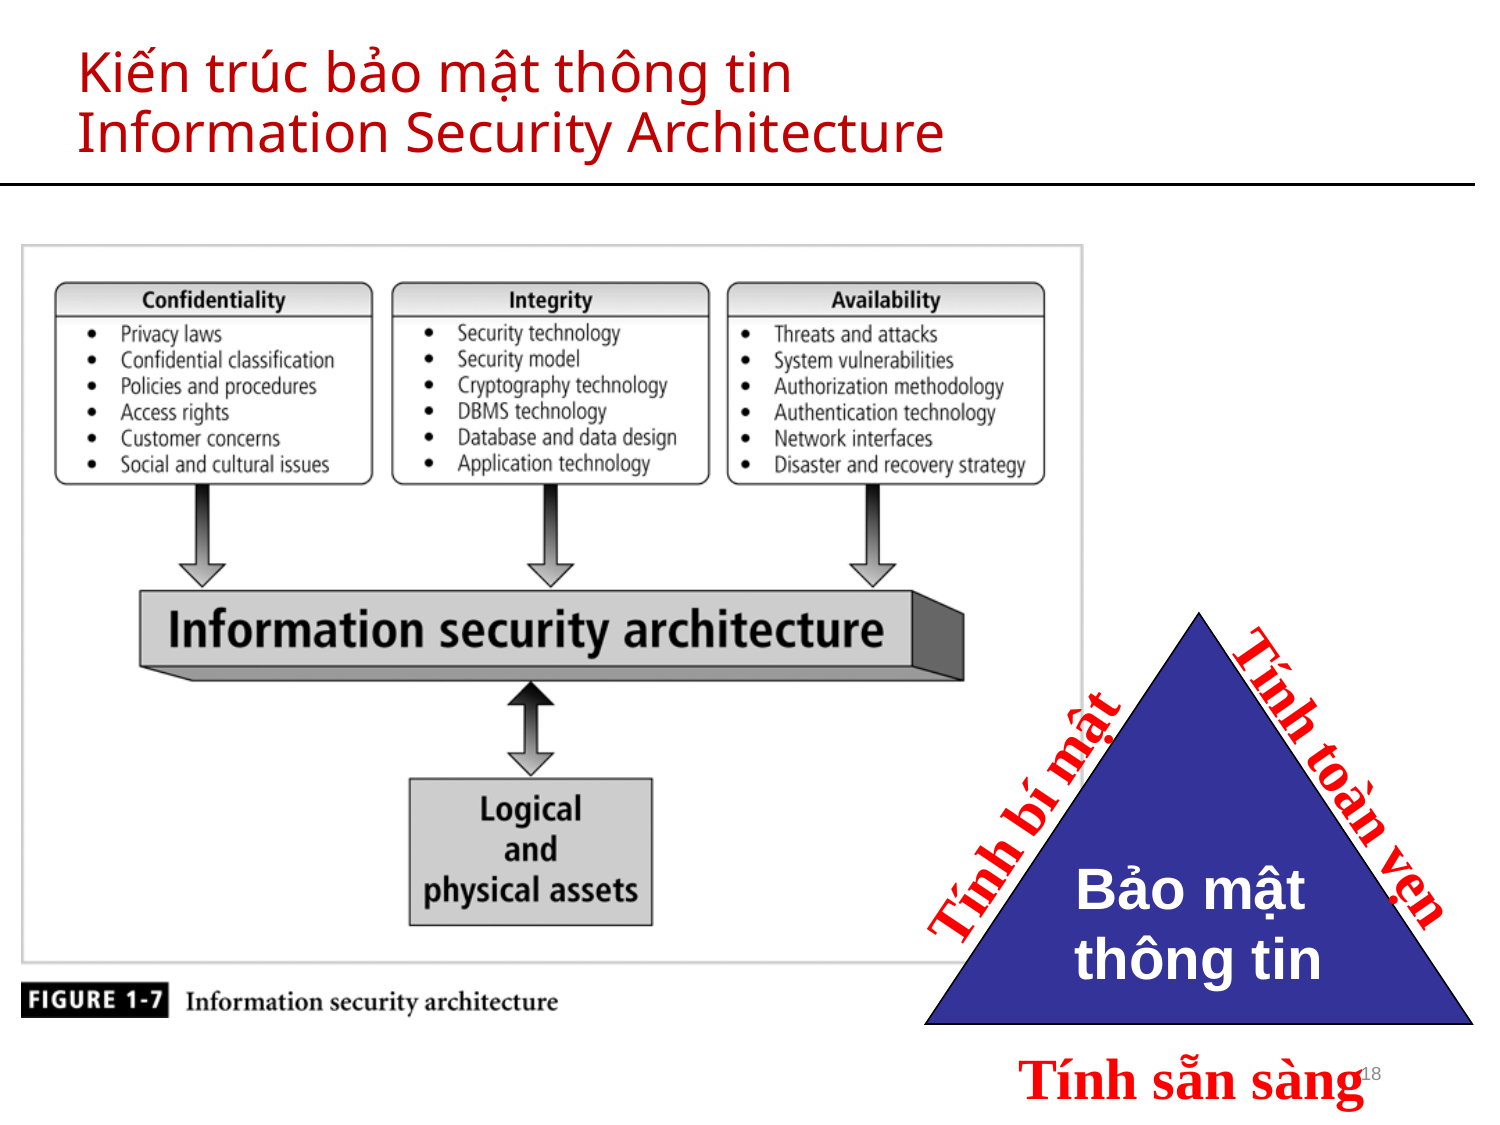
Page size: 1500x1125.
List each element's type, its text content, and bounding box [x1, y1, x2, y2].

title Kiến trúc bảo mật thông tin Information Security Architecture [62, 36, 1500, 173]
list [21, 244, 1084, 1018]
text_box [925, 596, 1473, 1103]
